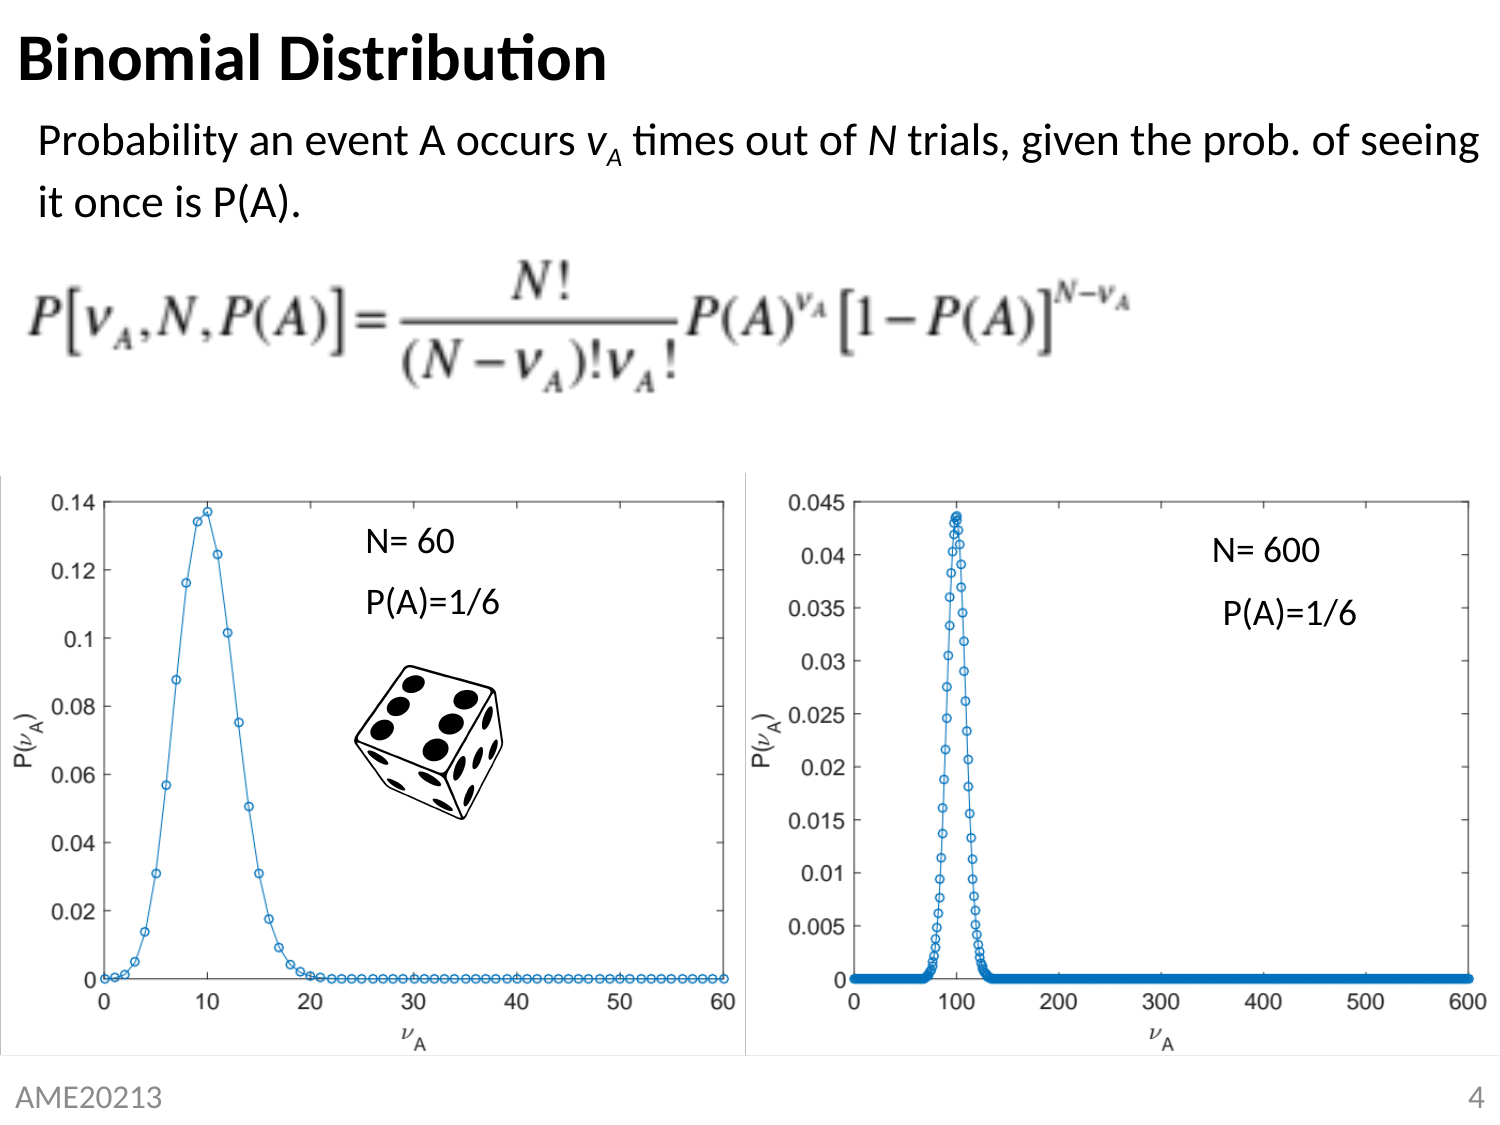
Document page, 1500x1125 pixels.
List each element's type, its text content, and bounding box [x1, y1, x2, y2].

slide_number AME20213 [0, 1073, 350, 1125]
picture [0, 473, 1500, 1066]
slide_number 4 [1149, 1066, 1500, 1125]
text_box Probability an event A occurs vA times out of N trials, given the prob. of seeing it once is P(A). [22, 102, 1500, 235]
text_box Binomial Distribution [2, 6, 624, 101]
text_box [19, 247, 1138, 402]
